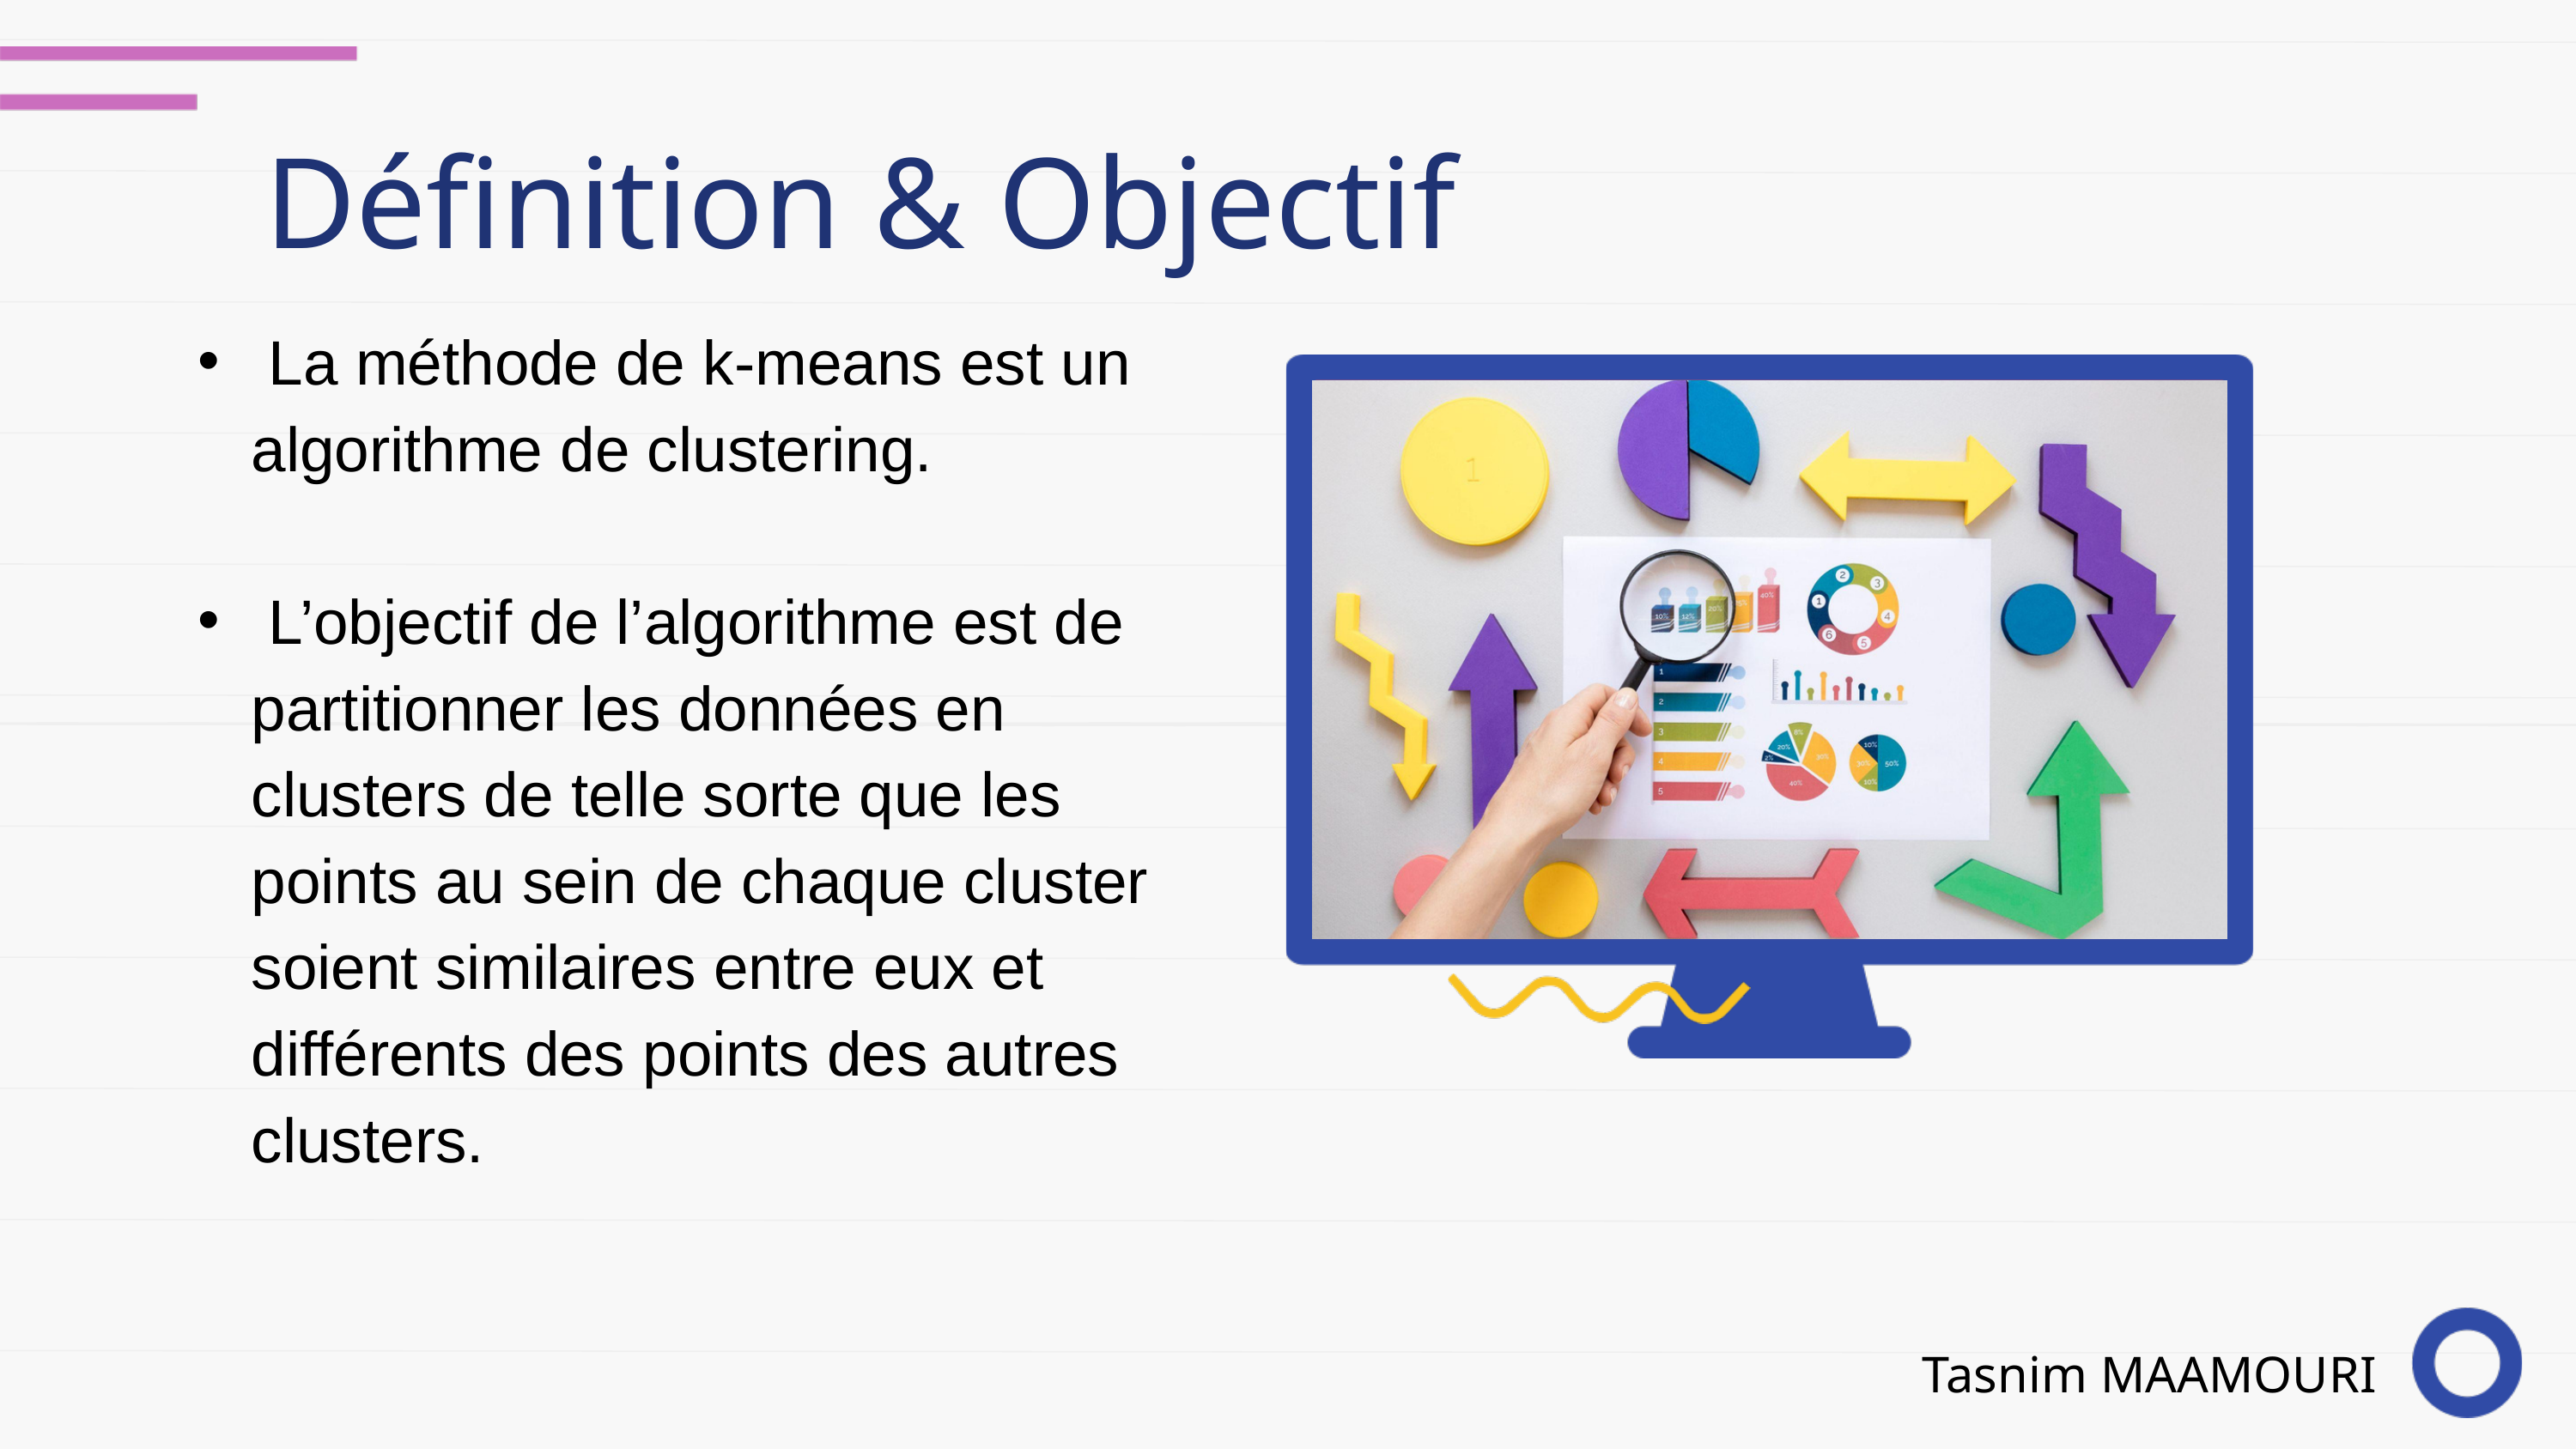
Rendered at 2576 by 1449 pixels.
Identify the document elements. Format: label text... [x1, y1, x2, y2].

text_box Tasnim MAAMOURI [1922, 1333, 2414, 1404]
text_box [1448, 973, 1751, 1024]
text_box [1285, 355, 2254, 1058]
text_box Définition & Objectif [264, 123, 1614, 274]
text_box La méthode de k-means est un algorithme de clustering. L’objectif de l’algorithme est de partitionner les données en clusters de telle sorte que les points au sein de chaque cluster soient similaires entre eux et différents des points des autres clusters. [144, 311, 1175, 1175]
text_box [1312, 380, 2228, 939]
text_box [0, 46, 2523, 1418]
